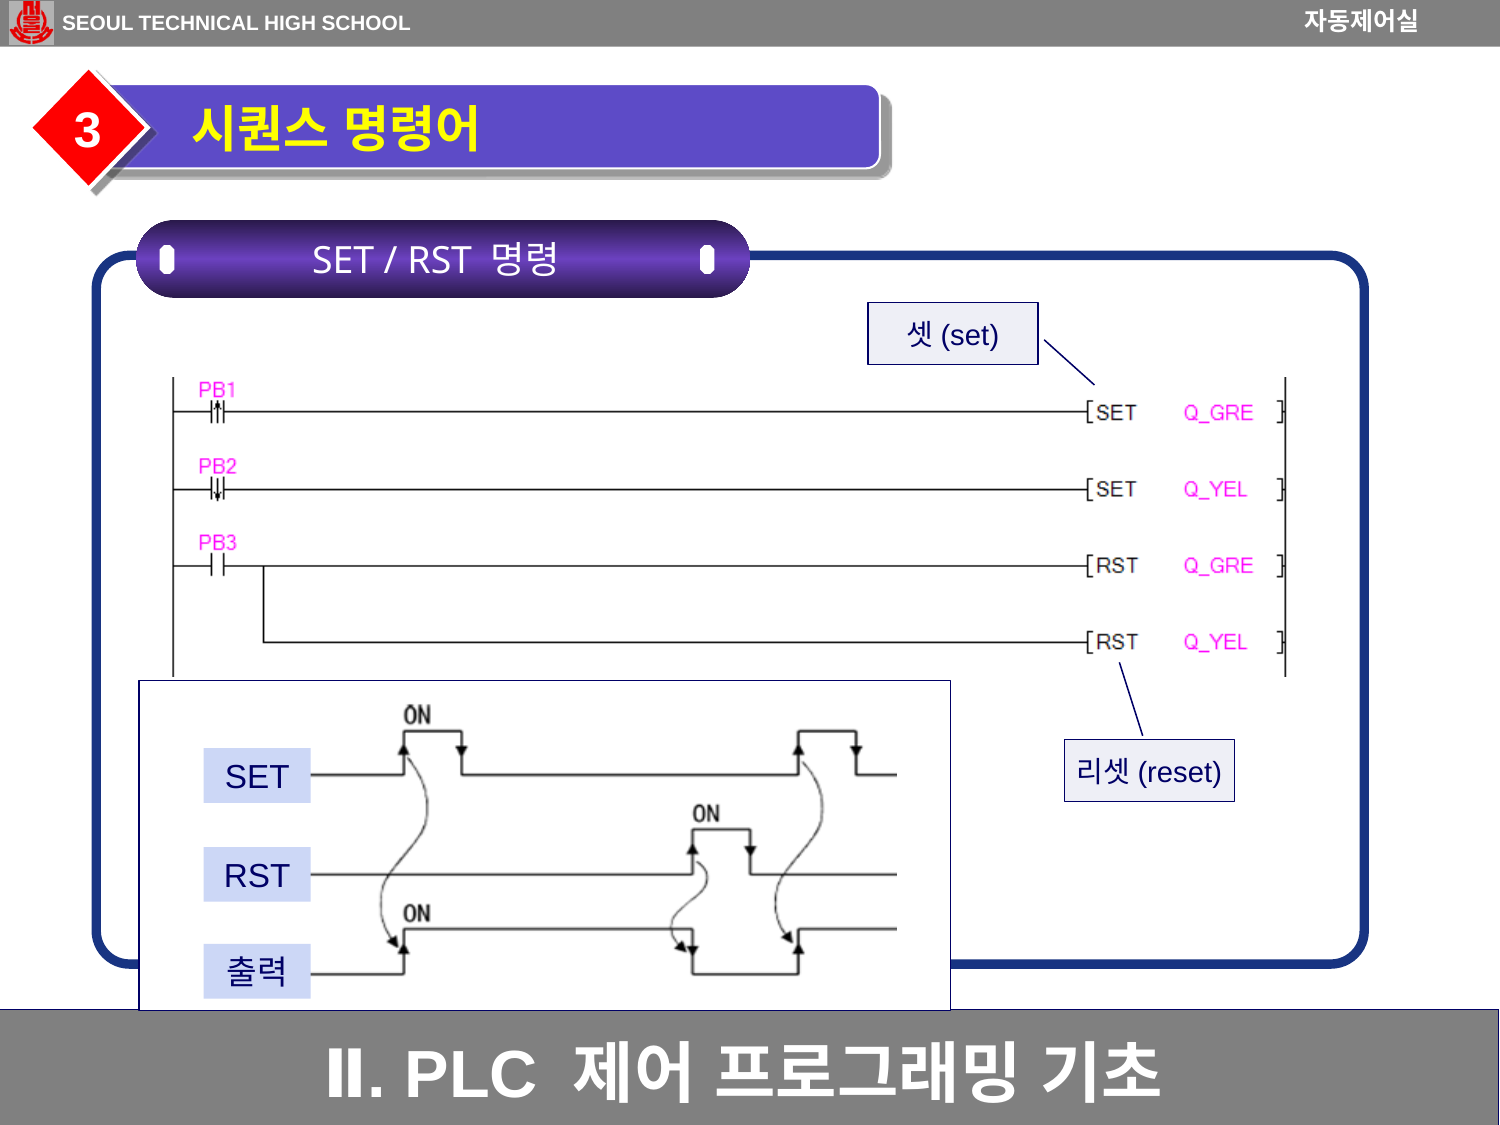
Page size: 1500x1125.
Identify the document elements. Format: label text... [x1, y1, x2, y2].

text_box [135, 219, 751, 299]
text_box [139, 680, 951, 1011]
text_box 셋(set) [868, 302, 1039, 365]
picture [9, 1, 54, 45]
picture [165, 376, 1294, 677]
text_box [203, 689, 897, 1000]
text_box 리셋(reset) [1064, 739, 1235, 802]
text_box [29, 66, 881, 190]
text_box [96, 255, 1365, 965]
